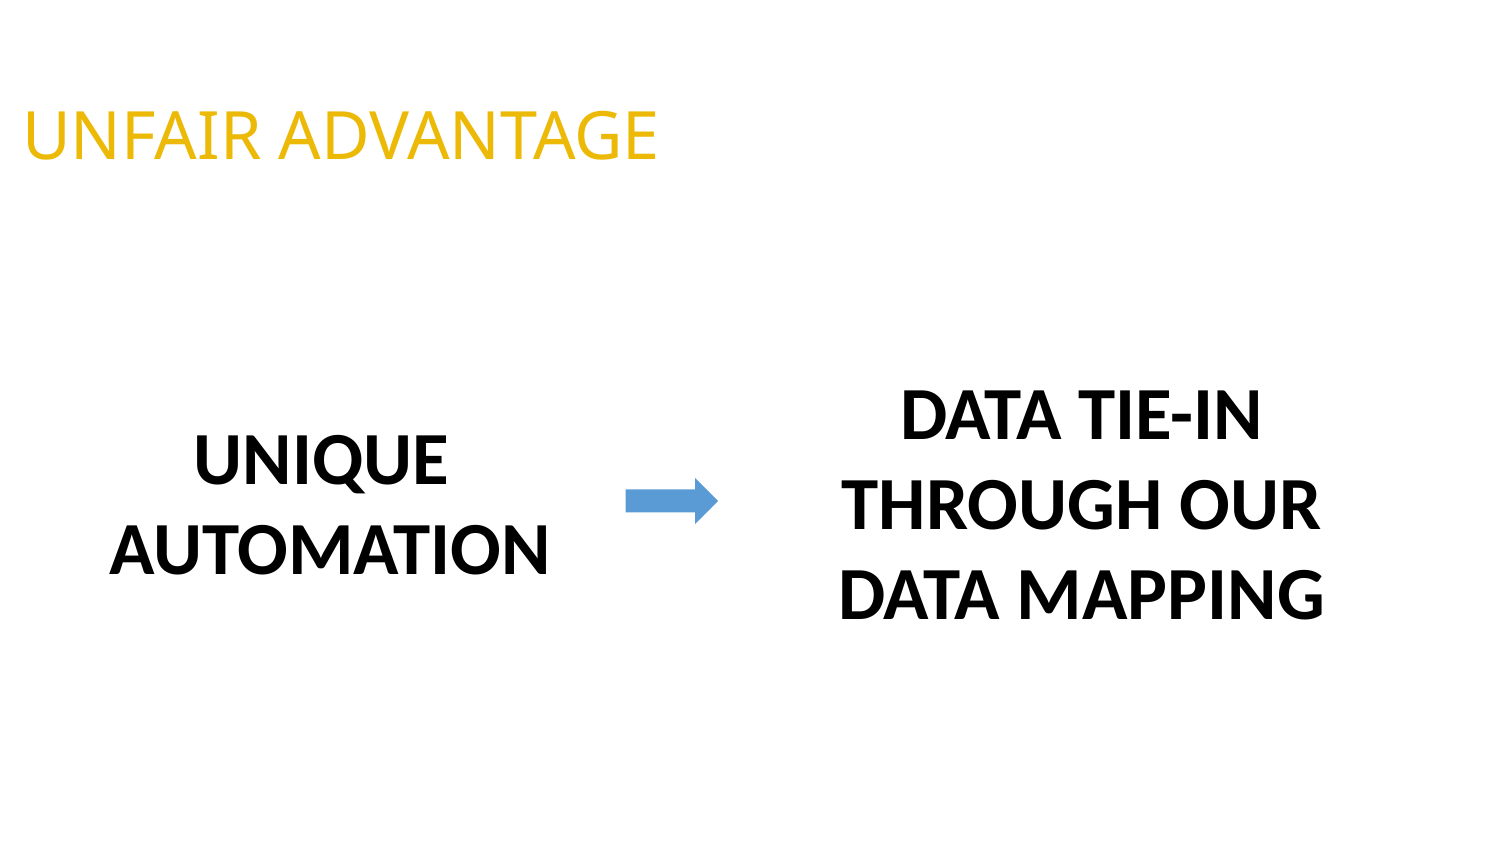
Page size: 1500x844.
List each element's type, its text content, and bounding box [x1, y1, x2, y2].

text_box DATA TIE-IN THROUGH OUR DATA MAPPING [740, 356, 1424, 642]
text_box UNIQUE AUTOMATION [94, 402, 566, 598]
text_box [624, 475, 720, 527]
text_box UNFAIR ADVANTAGE [7, 85, 1106, 181]
